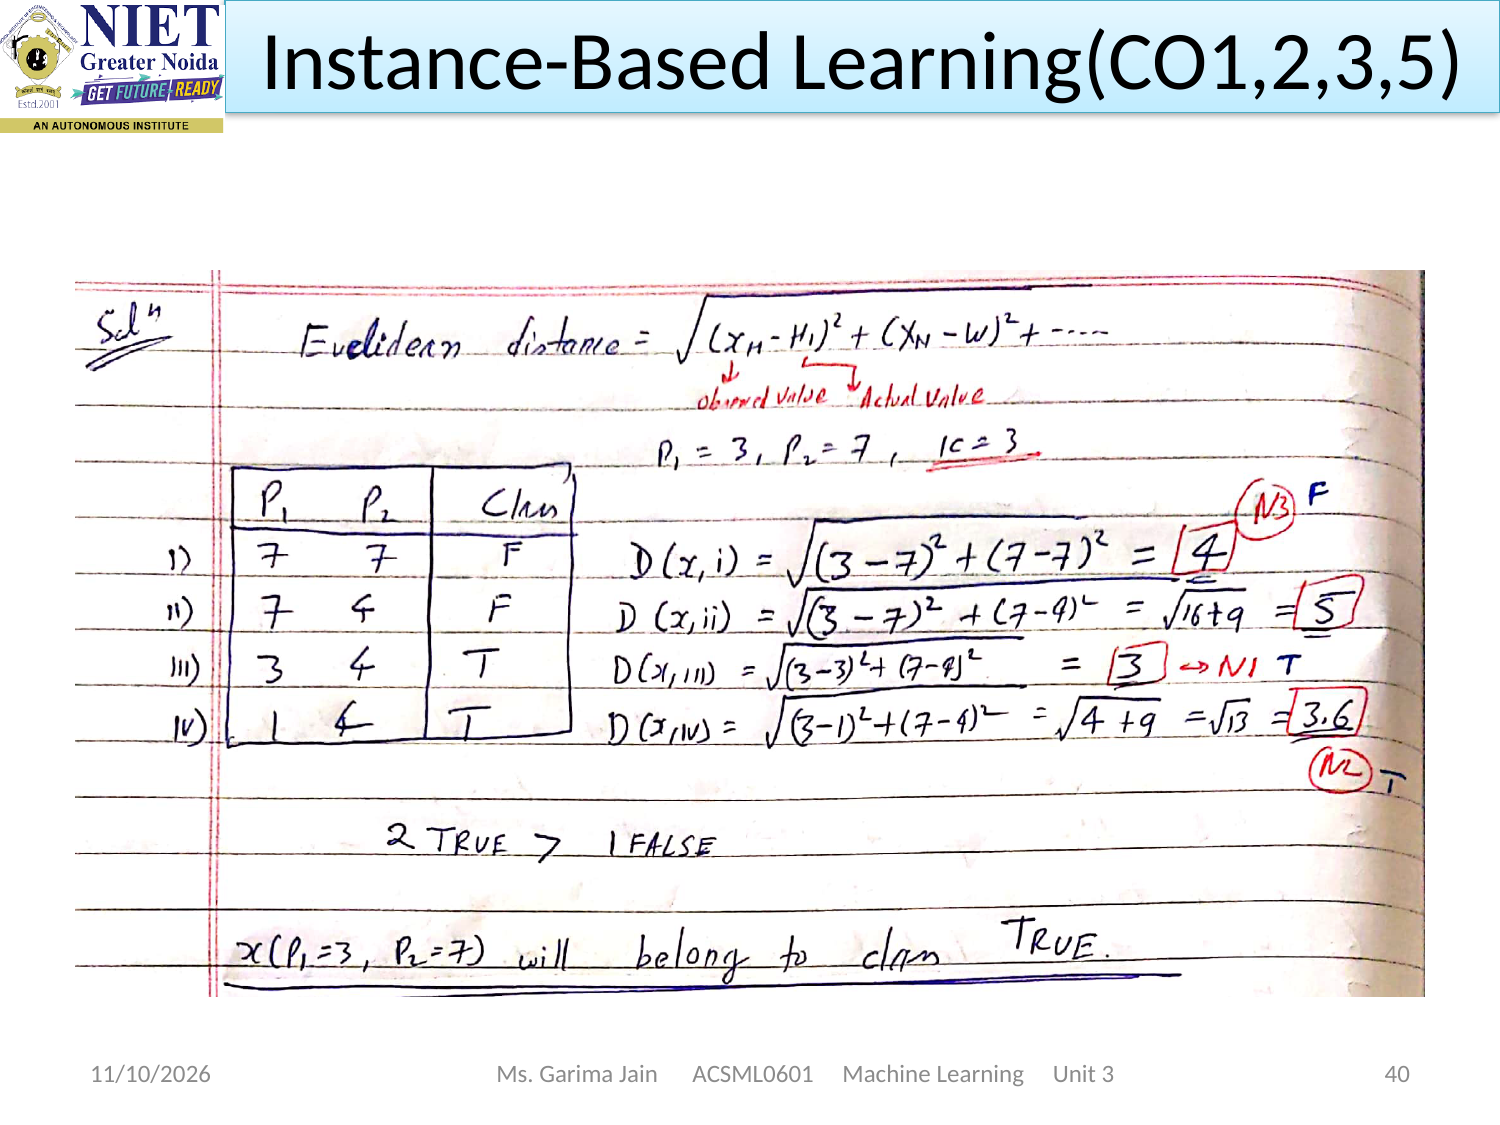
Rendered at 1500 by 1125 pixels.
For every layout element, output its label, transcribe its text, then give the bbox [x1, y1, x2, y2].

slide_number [75, 1042, 225, 1103]
picture [0, 0, 238, 133]
text_box Instance-Based Learning(CO1,2,3,5) [224, 0, 1500, 113]
footer Ms. Garima Jain ACSML0601 Machine Learning Unit 3 [225, 1042, 1388, 1103]
slide_number 40 [1388, 1042, 1425, 1103]
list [74, 270, 1426, 998]
